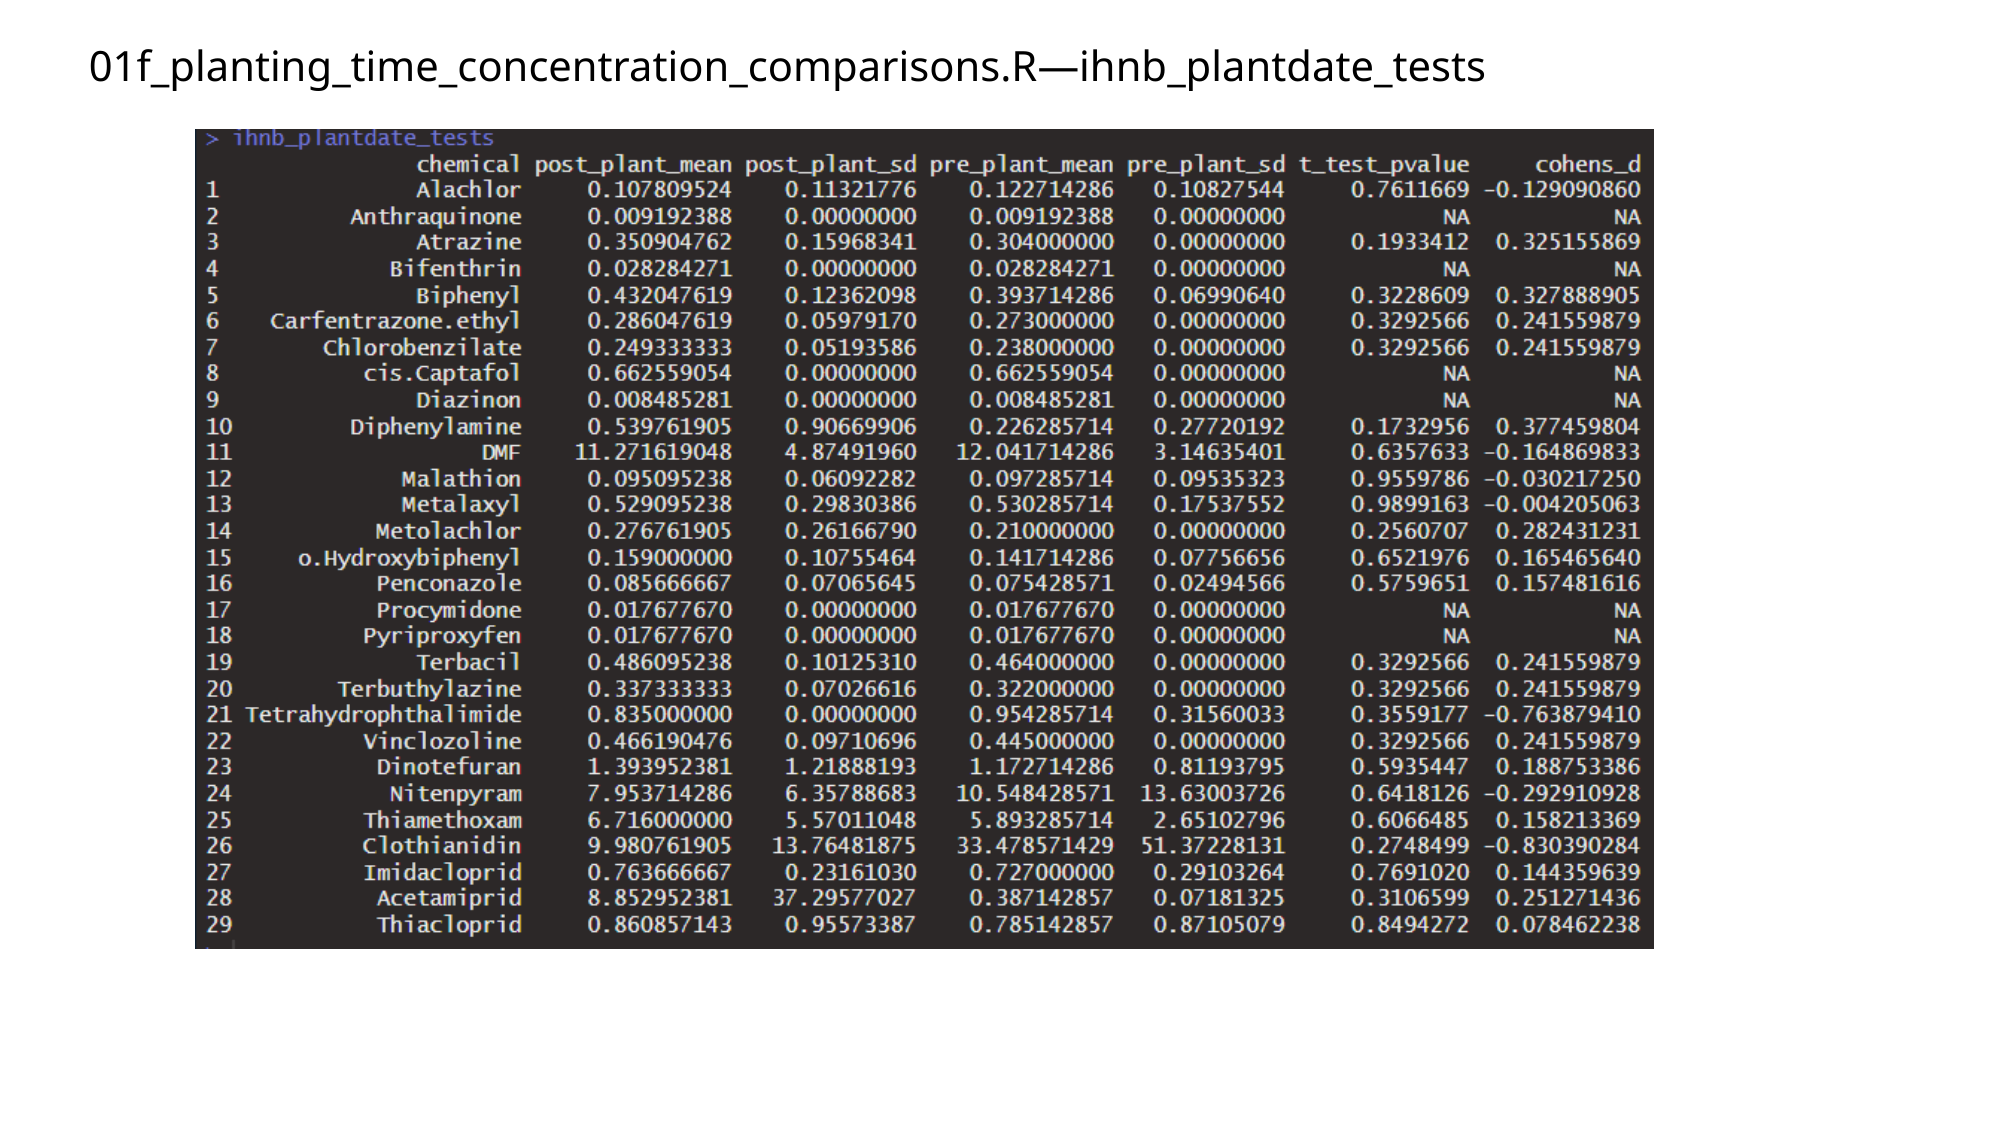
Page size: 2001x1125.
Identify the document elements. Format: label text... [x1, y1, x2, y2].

text_box 01f_planting_time_concentration_comparisons.R—ihnb_plantdate_tests [73, 33, 1799, 104]
picture [195, 129, 1654, 949]
